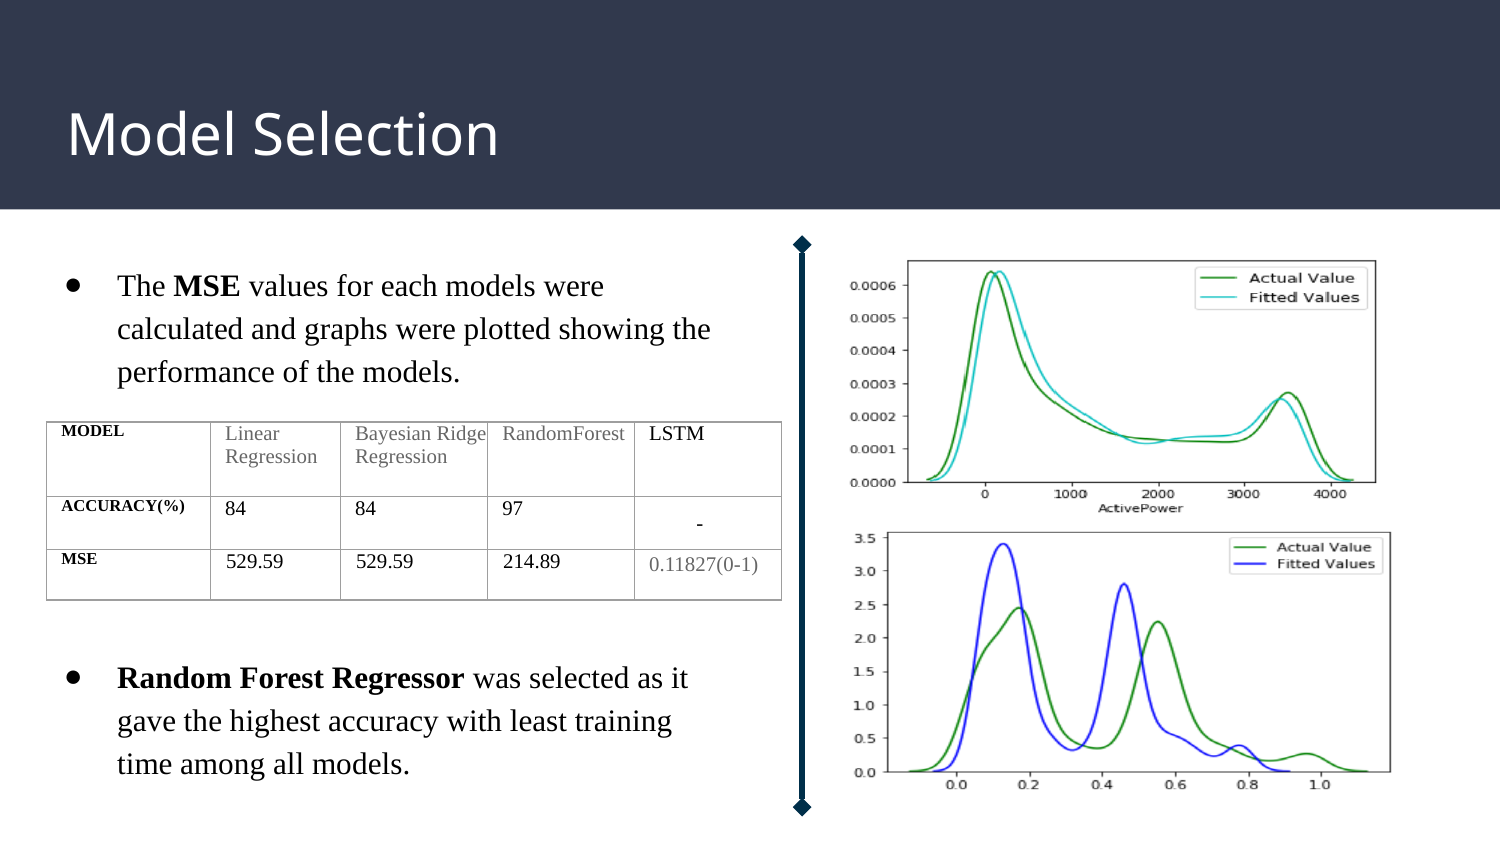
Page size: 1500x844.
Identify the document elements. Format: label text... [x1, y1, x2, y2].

table_cell 97 [488, 497, 634, 549]
table_cell 0.11827(0-1) [635, 550, 781, 599]
table_cell 529.59 [211, 550, 340, 599]
table_header RandomForest [488, 423, 634, 496]
table_cell 214.89 [488, 550, 634, 599]
table_cell - [635, 497, 781, 549]
table_header LSTM [635, 423, 781, 496]
table_cell 529.59 [341, 550, 487, 599]
list The MSE values for each models were calculated and graphs were plotted showing the performance of the models. Random Forest Regressor was selected as it gave the highest accuracy with least training time among all models. [27, 244, 750, 808]
table_cell MSE [47, 550, 210, 599]
table_cell 84 [211, 497, 340, 549]
table_header Bayesian Ridge Regression [341, 423, 487, 496]
table_header MODEL [47, 423, 210, 496]
title Model Selection [51, 82, 1449, 185]
table_cell ACCURACY(%) [47, 497, 210, 549]
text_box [822, 243, 1470, 809]
table_cell 84 [341, 497, 487, 549]
table_header Linear Regression [211, 423, 340, 496]
